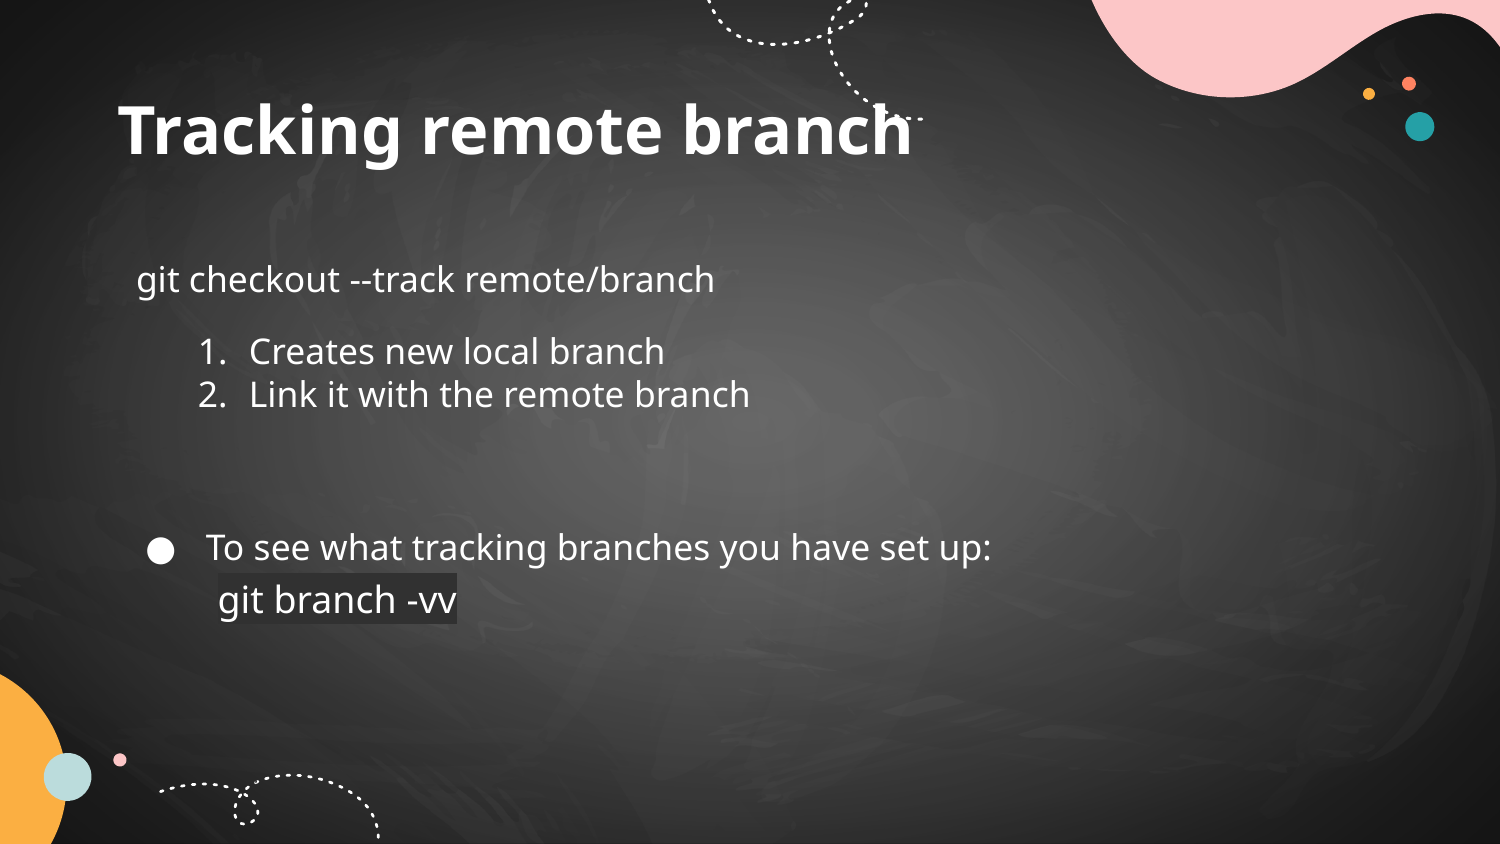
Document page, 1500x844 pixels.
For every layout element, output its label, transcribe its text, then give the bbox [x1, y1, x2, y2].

title git checkout --track remote/branch [120, 231, 997, 326]
subtitle Creates new local branch Link it with the remote branch [159, 314, 1179, 465]
text_box [827, 26, 833, 35]
text_box To see what tracking branches you have set up: git branch -vv [115, 509, 1068, 702]
title Tracking remote branch [102, 72, 1382, 167]
picture [0, 0, 1500, 844]
